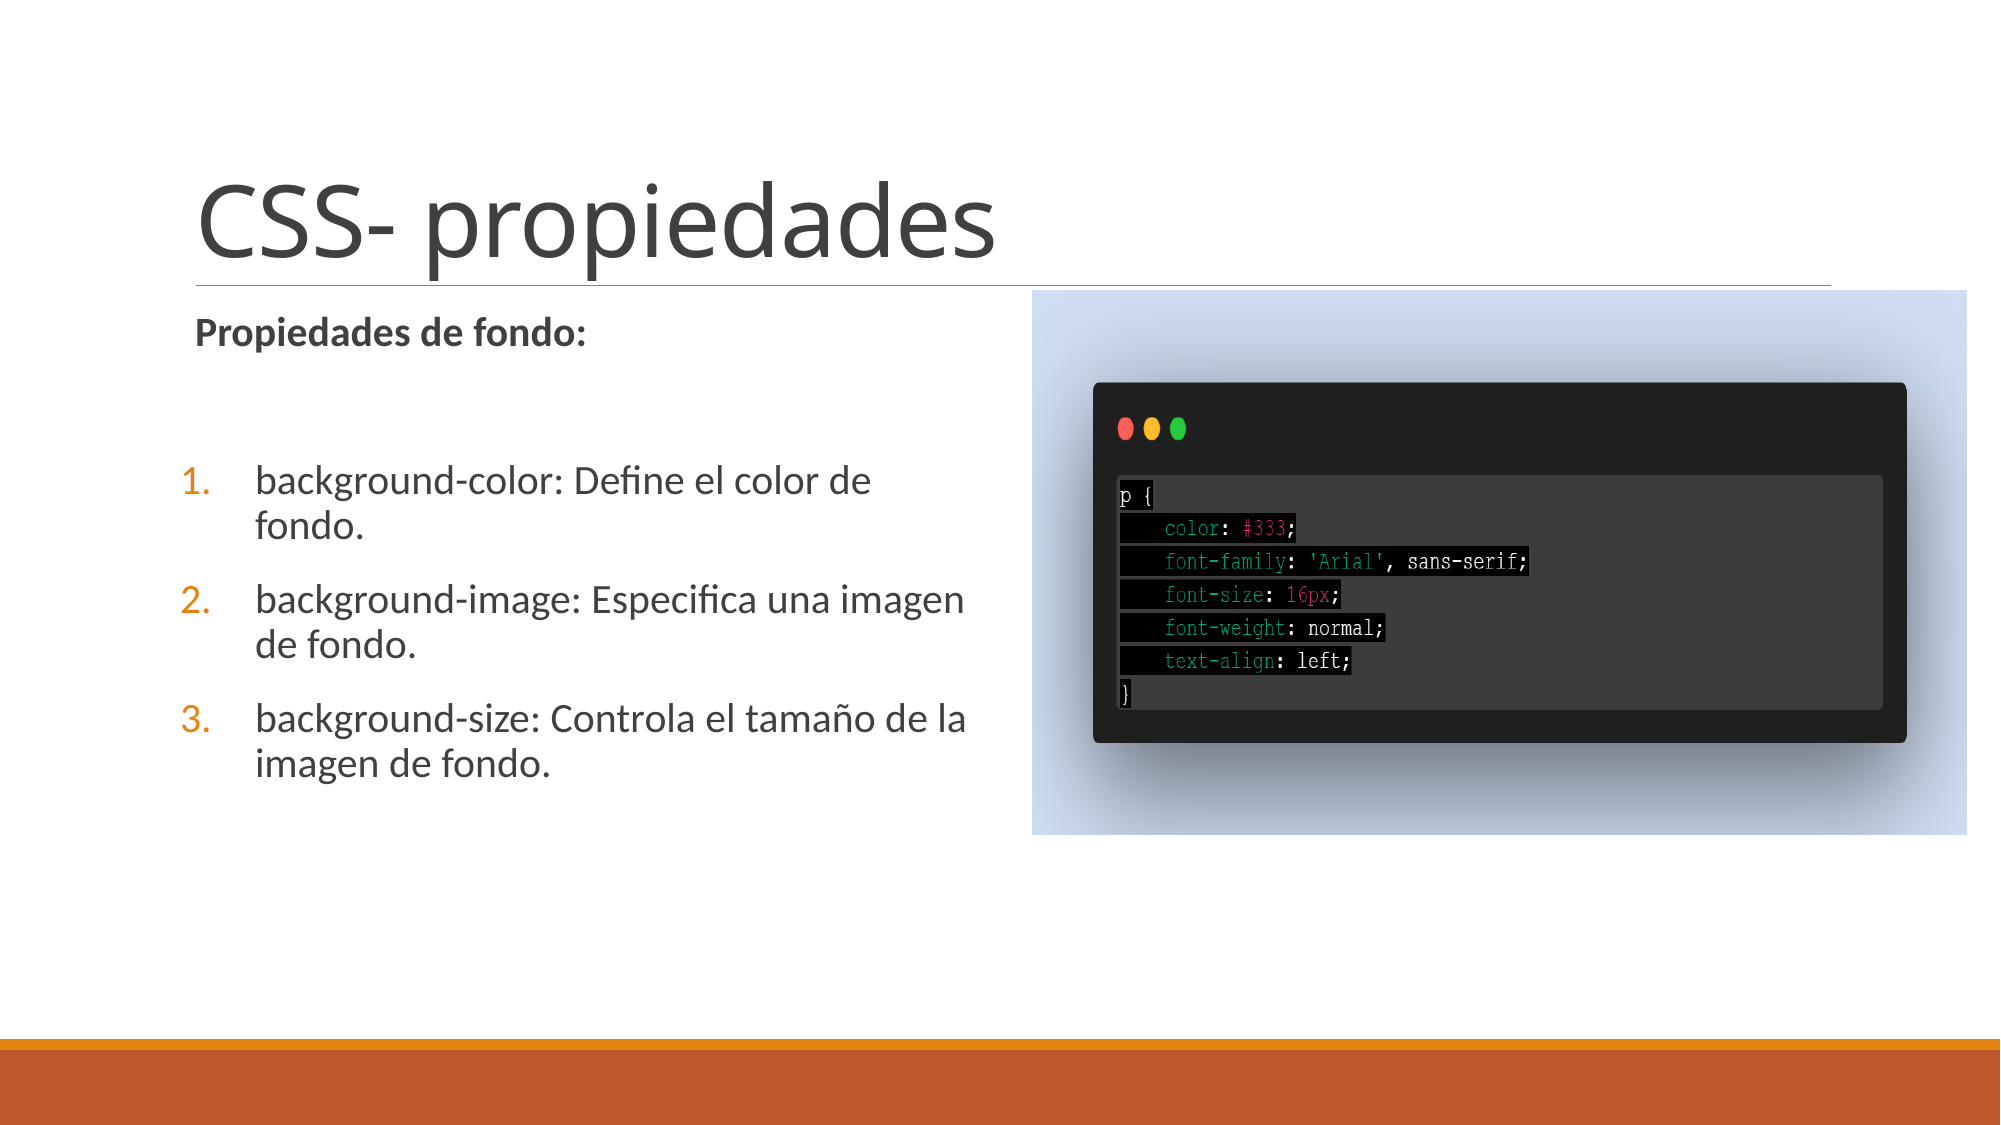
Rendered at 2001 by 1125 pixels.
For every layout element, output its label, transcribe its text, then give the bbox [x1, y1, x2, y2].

list Propiedades de fondo: background-color: Define el color de fondo. background-image: Especifica una imagen de fondo. background-size: Controla el tamaño de la imagen de fondo. [180, 302, 990, 963]
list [1031, 290, 1968, 835]
title CSS- propiedades [180, 47, 1830, 285]
